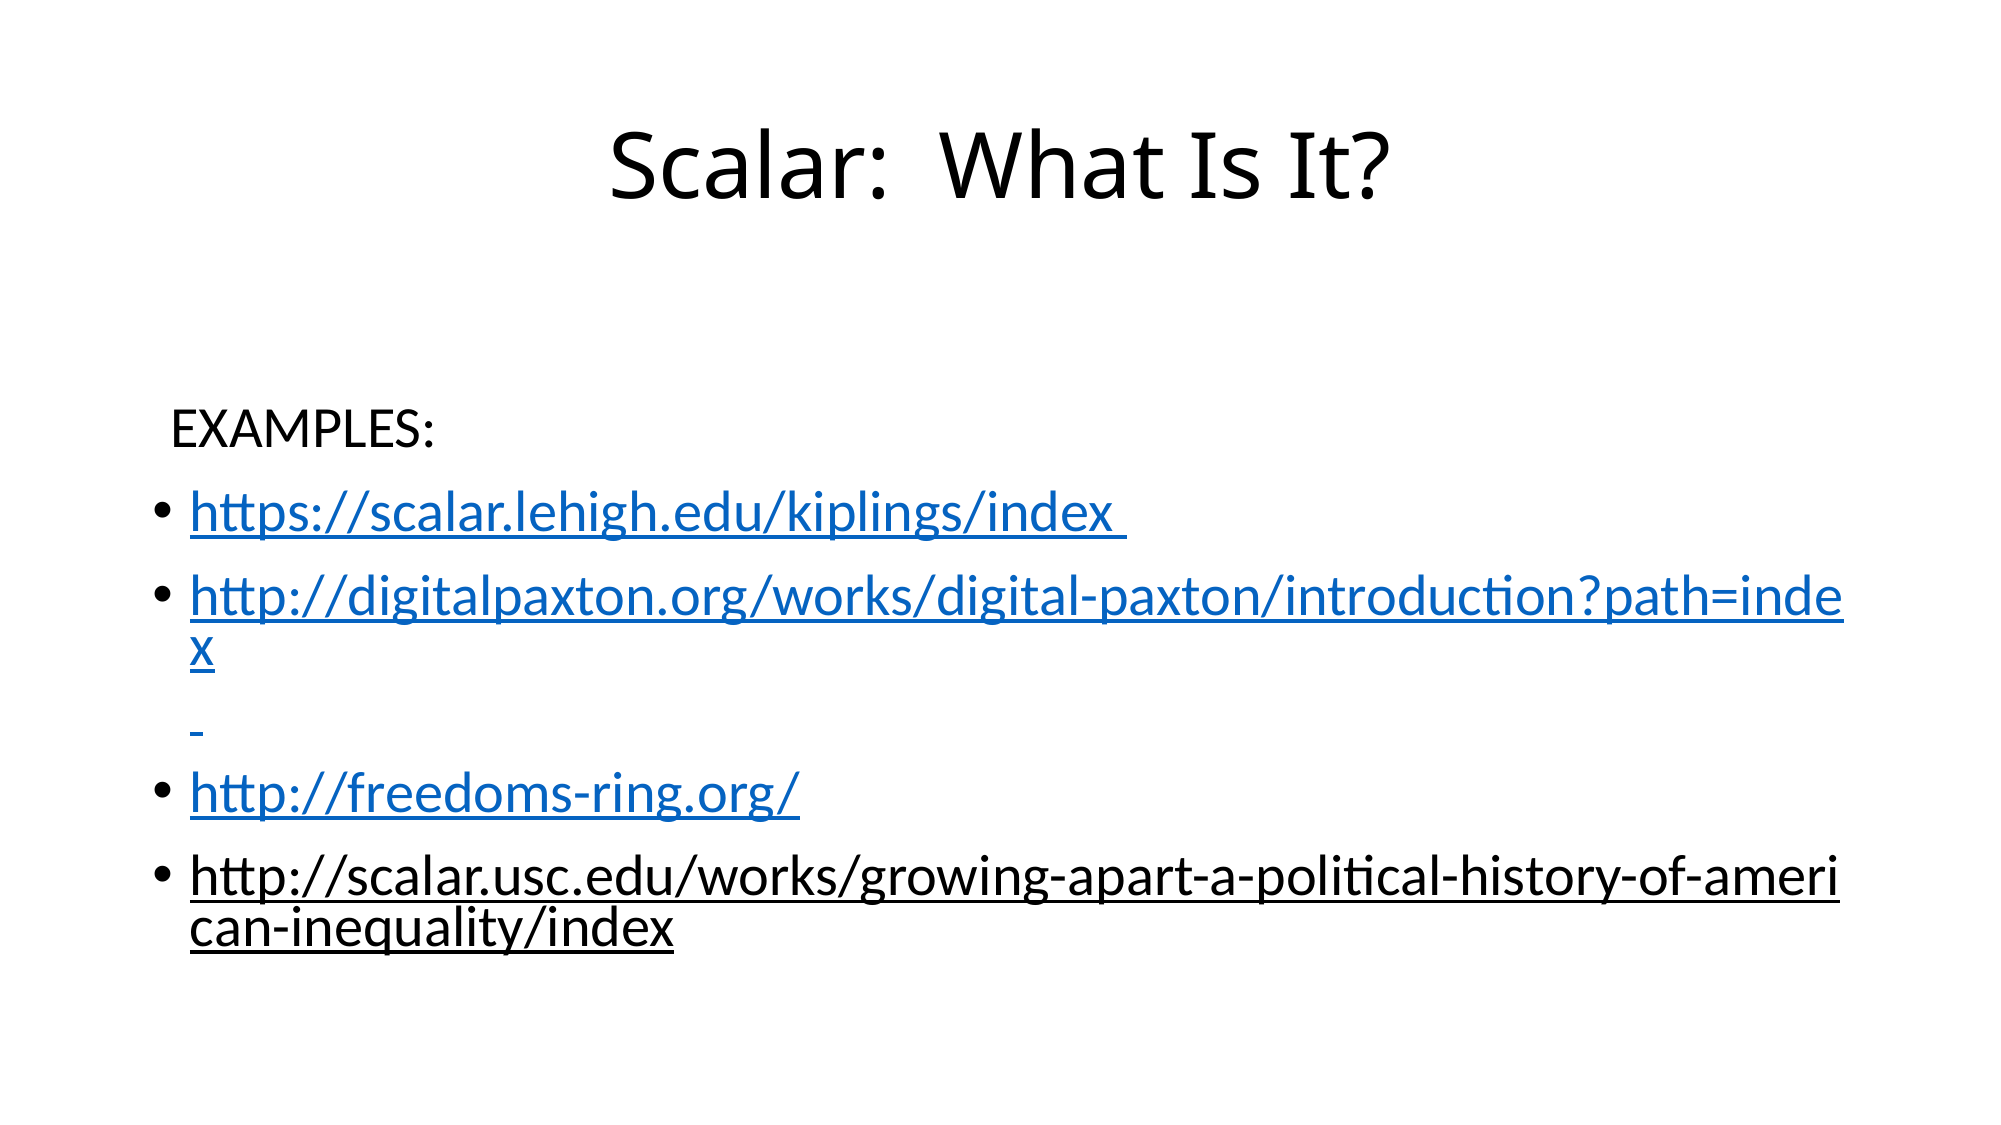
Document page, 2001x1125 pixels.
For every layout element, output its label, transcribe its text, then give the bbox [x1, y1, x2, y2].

list EXAMPLES: https://scalar.lehigh.edu/kiplings/index http://digitalpaxton.org/works/digital-paxton/introduction?path=index http://freedoms-ring.org/ http://scalar.usc.edu/works/growing-apart-a-political-history-of-american-inequality/index [137, 299, 1863, 1014]
title Scalar: What Is It? [137, 59, 1863, 278]
